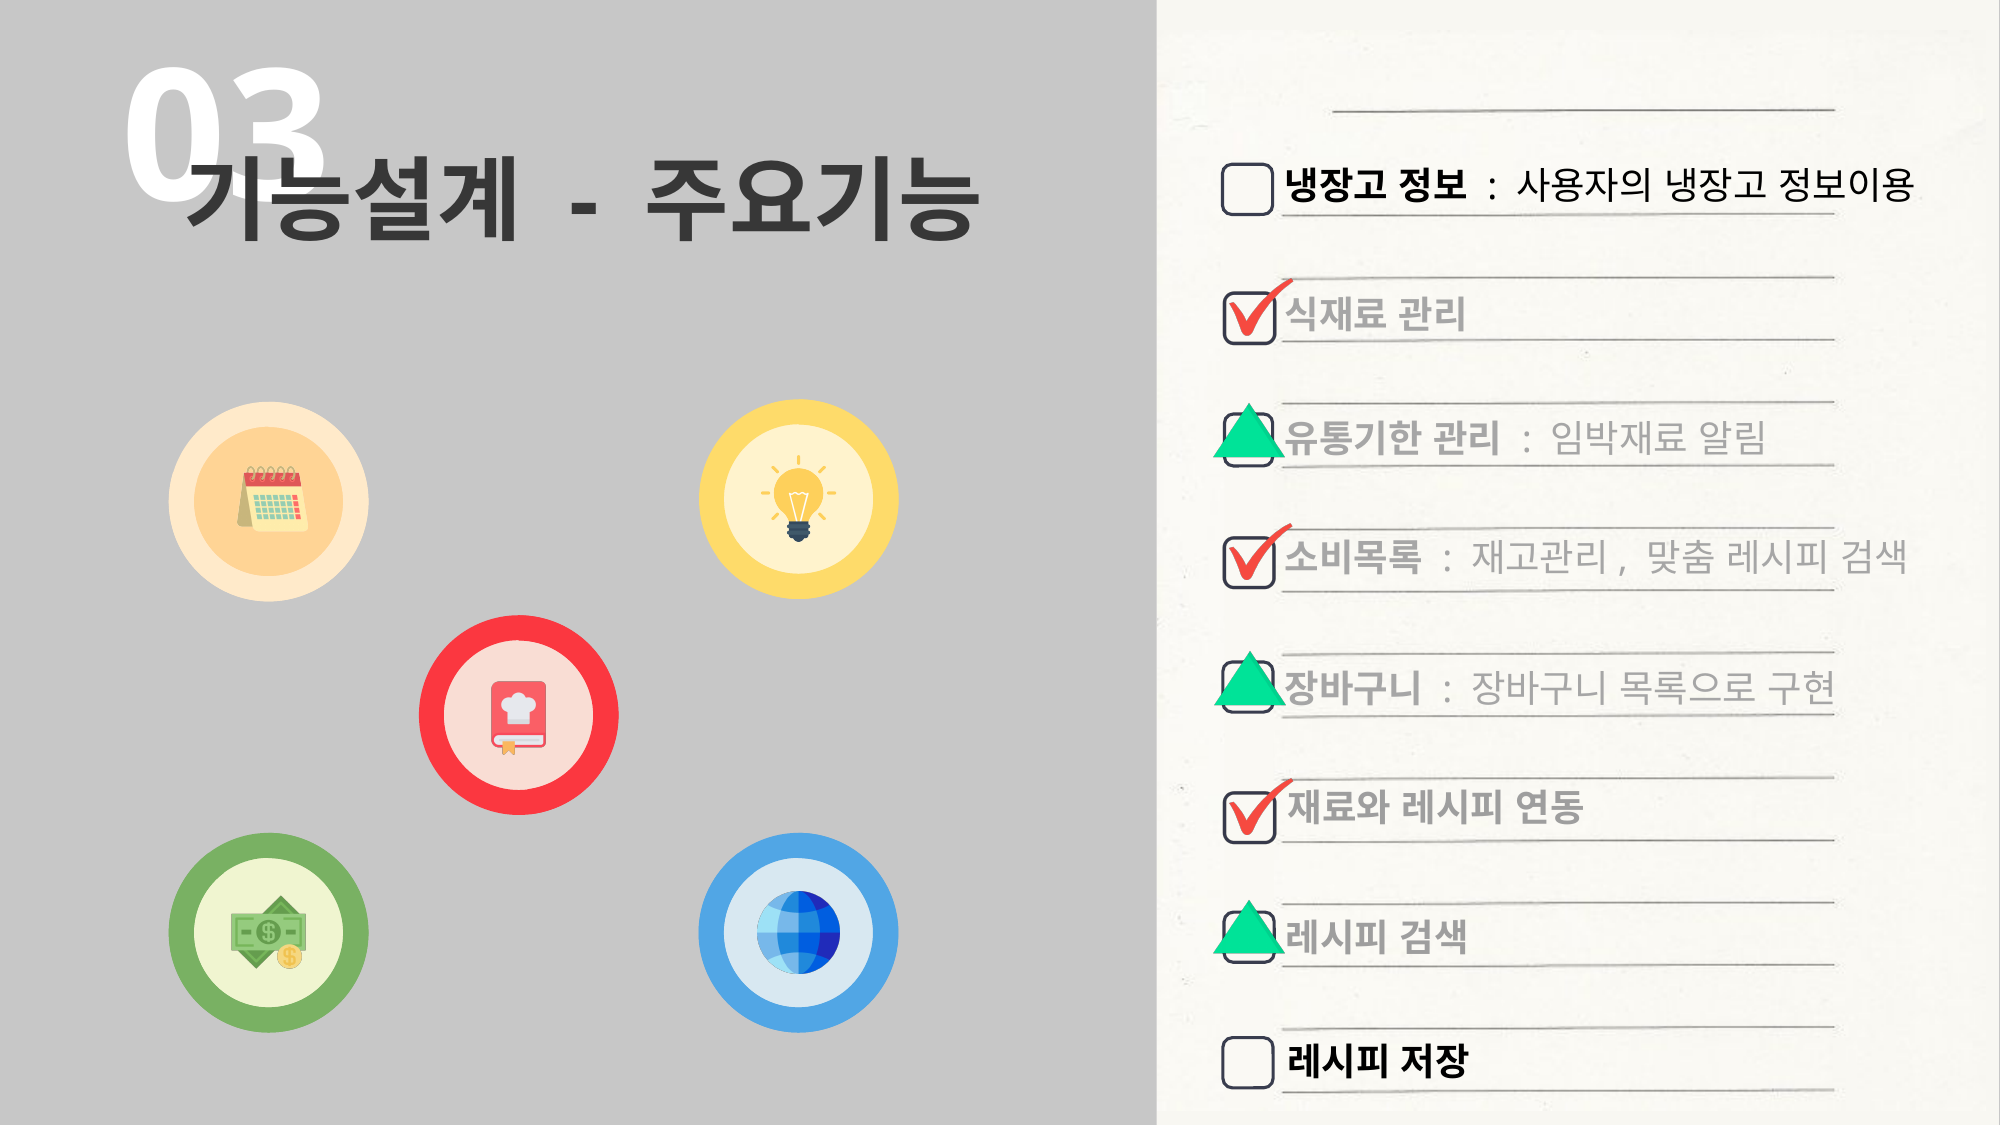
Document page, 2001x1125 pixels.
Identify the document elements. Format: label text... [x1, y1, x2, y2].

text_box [698, 399, 899, 599]
picture [229, 893, 308, 971]
picture [479, 679, 558, 757]
picture [1216, 274, 1300, 349]
list 03 [106, 34, 592, 254]
picture [1213, 394, 1285, 466]
title 기능설계 - 주요기능 [168, 94, 1046, 315]
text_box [418, 615, 619, 815]
picture [1214, 643, 1286, 714]
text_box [168, 832, 369, 1033]
picture [757, 891, 840, 974]
picture [1213, 891, 1285, 963]
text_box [1157, 30, 1986, 1111]
text_box [1156, 0, 2000, 1125]
picture [237, 463, 308, 534]
picture [1216, 774, 1300, 848]
picture [755, 455, 842, 542]
picture [1216, 519, 1300, 593]
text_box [698, 832, 899, 1033]
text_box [168, 401, 369, 602]
